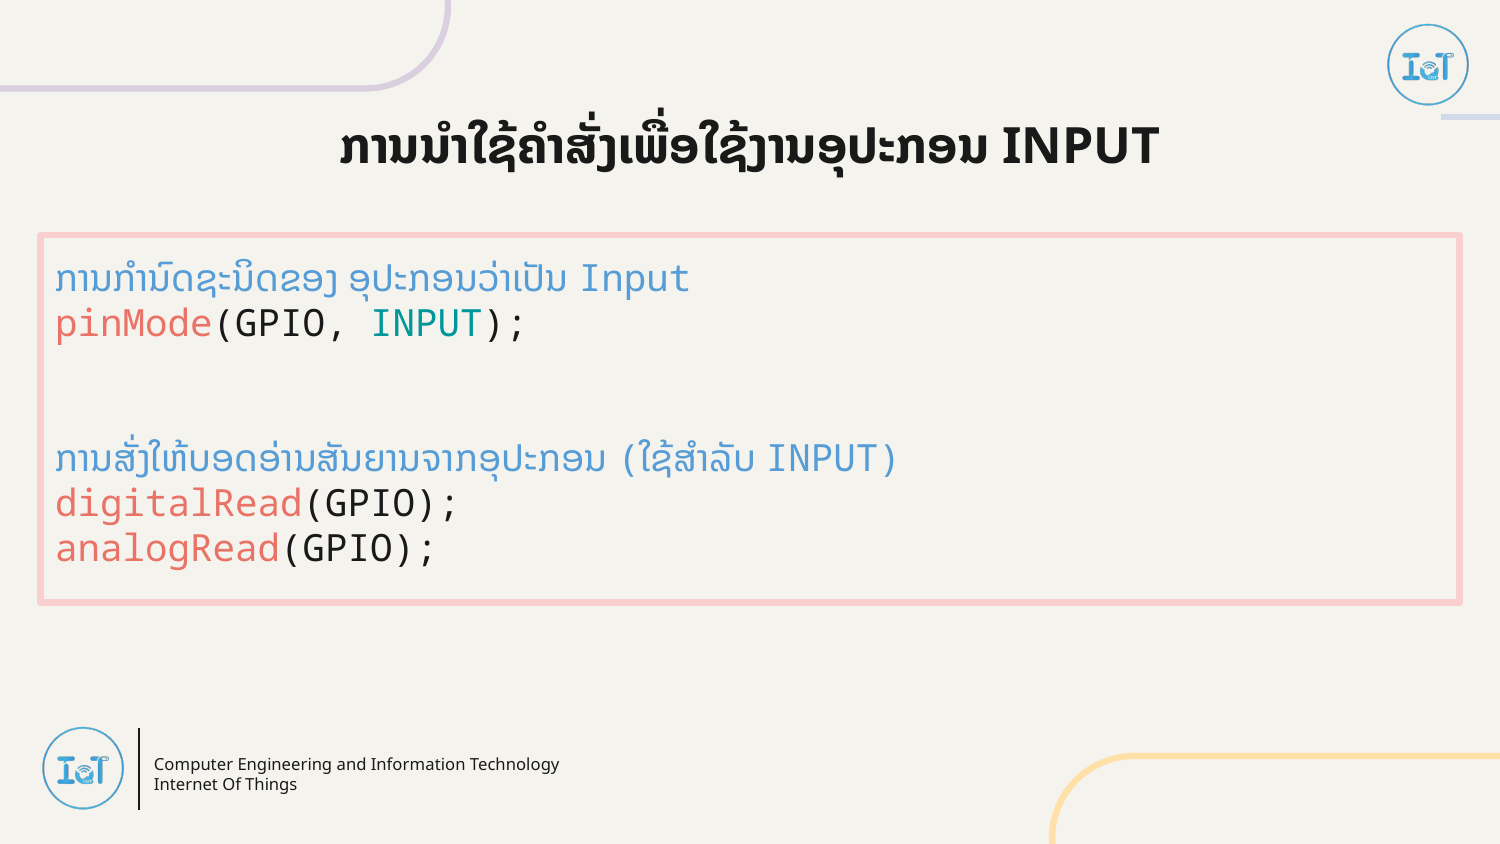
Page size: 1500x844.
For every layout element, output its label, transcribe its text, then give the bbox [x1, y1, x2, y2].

picture [1385, 20, 1472, 107]
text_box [40, 724, 595, 811]
title ການນໍາໃຊ້ຄໍາສັ່ງເພື່ອໃຊ້ງານອຸປະກອນ INPUT [271, 98, 1229, 192]
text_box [40, 235, 1460, 603]
